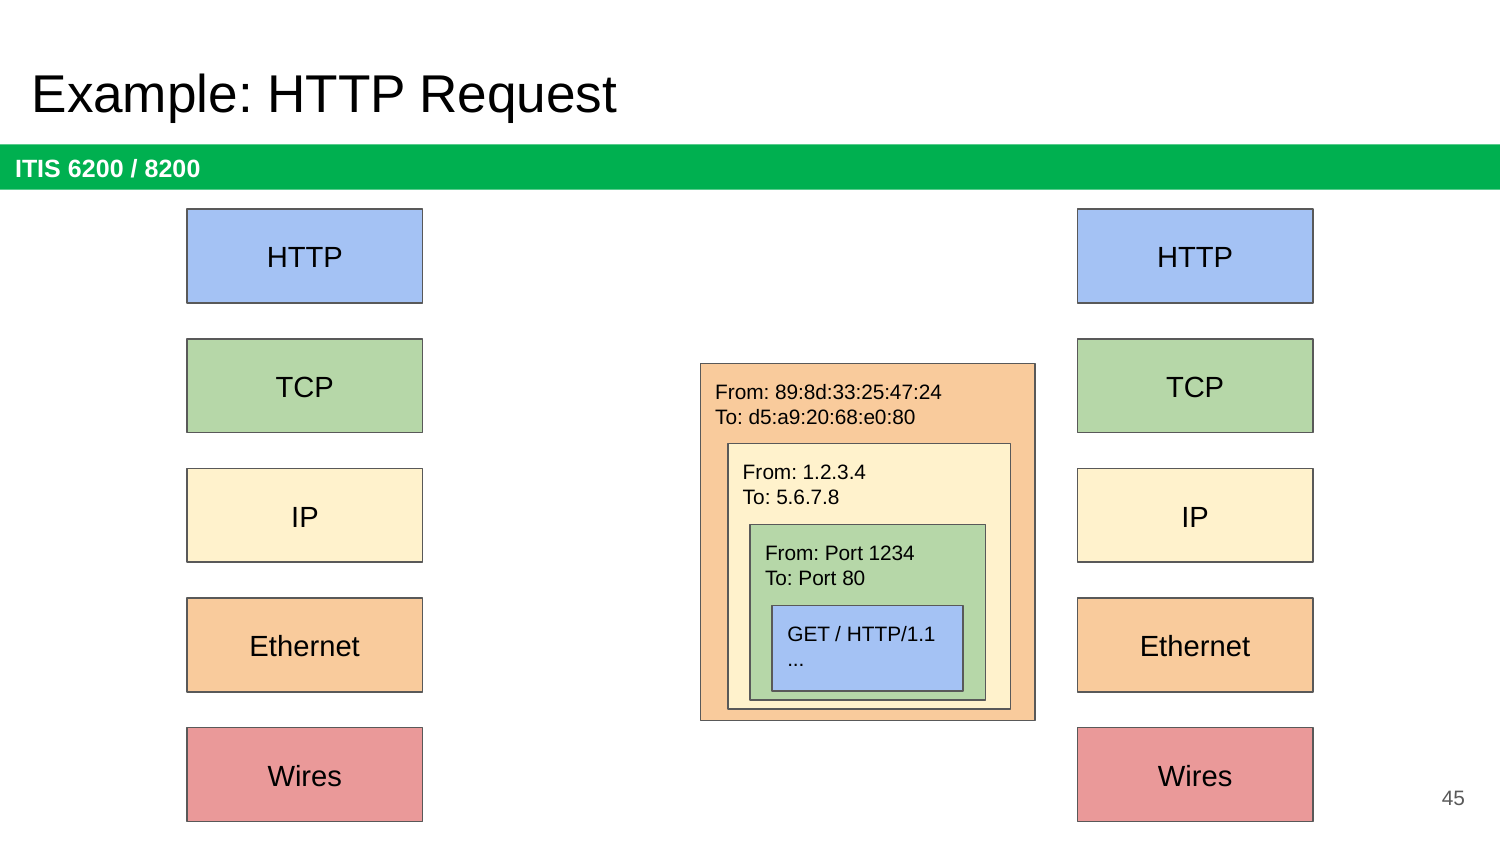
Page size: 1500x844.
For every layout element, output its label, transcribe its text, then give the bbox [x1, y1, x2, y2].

title Example: HTTP Request [16, 44, 1415, 139]
text_box HTTP [1077, 209, 1313, 304]
text_box TCP [1077, 338, 1313, 433]
text_box From: 1.2.3.4 To: 5.6.7.8 [727, 443, 1011, 710]
text_box Ethernet [187, 597, 423, 692]
text_box Wires [1077, 727, 1313, 822]
text_box HTTP [187, 209, 423, 304]
text_box Ethernet [1077, 597, 1313, 692]
text_box GET / HTTP/1.1 ... [772, 605, 964, 691]
text_box From: Port 1234 To: Port 80 [750, 524, 986, 700]
text_box TCP [187, 338, 423, 433]
text_box Wires [187, 727, 423, 822]
slide_number 45 [1389, 764, 1480, 830]
text_box IP [1077, 468, 1313, 563]
text_box IP [187, 468, 423, 563]
text_box From: 89:8d:33:25:47:24 To: d5:a9:20:68:e0:80 [700, 363, 1036, 721]
